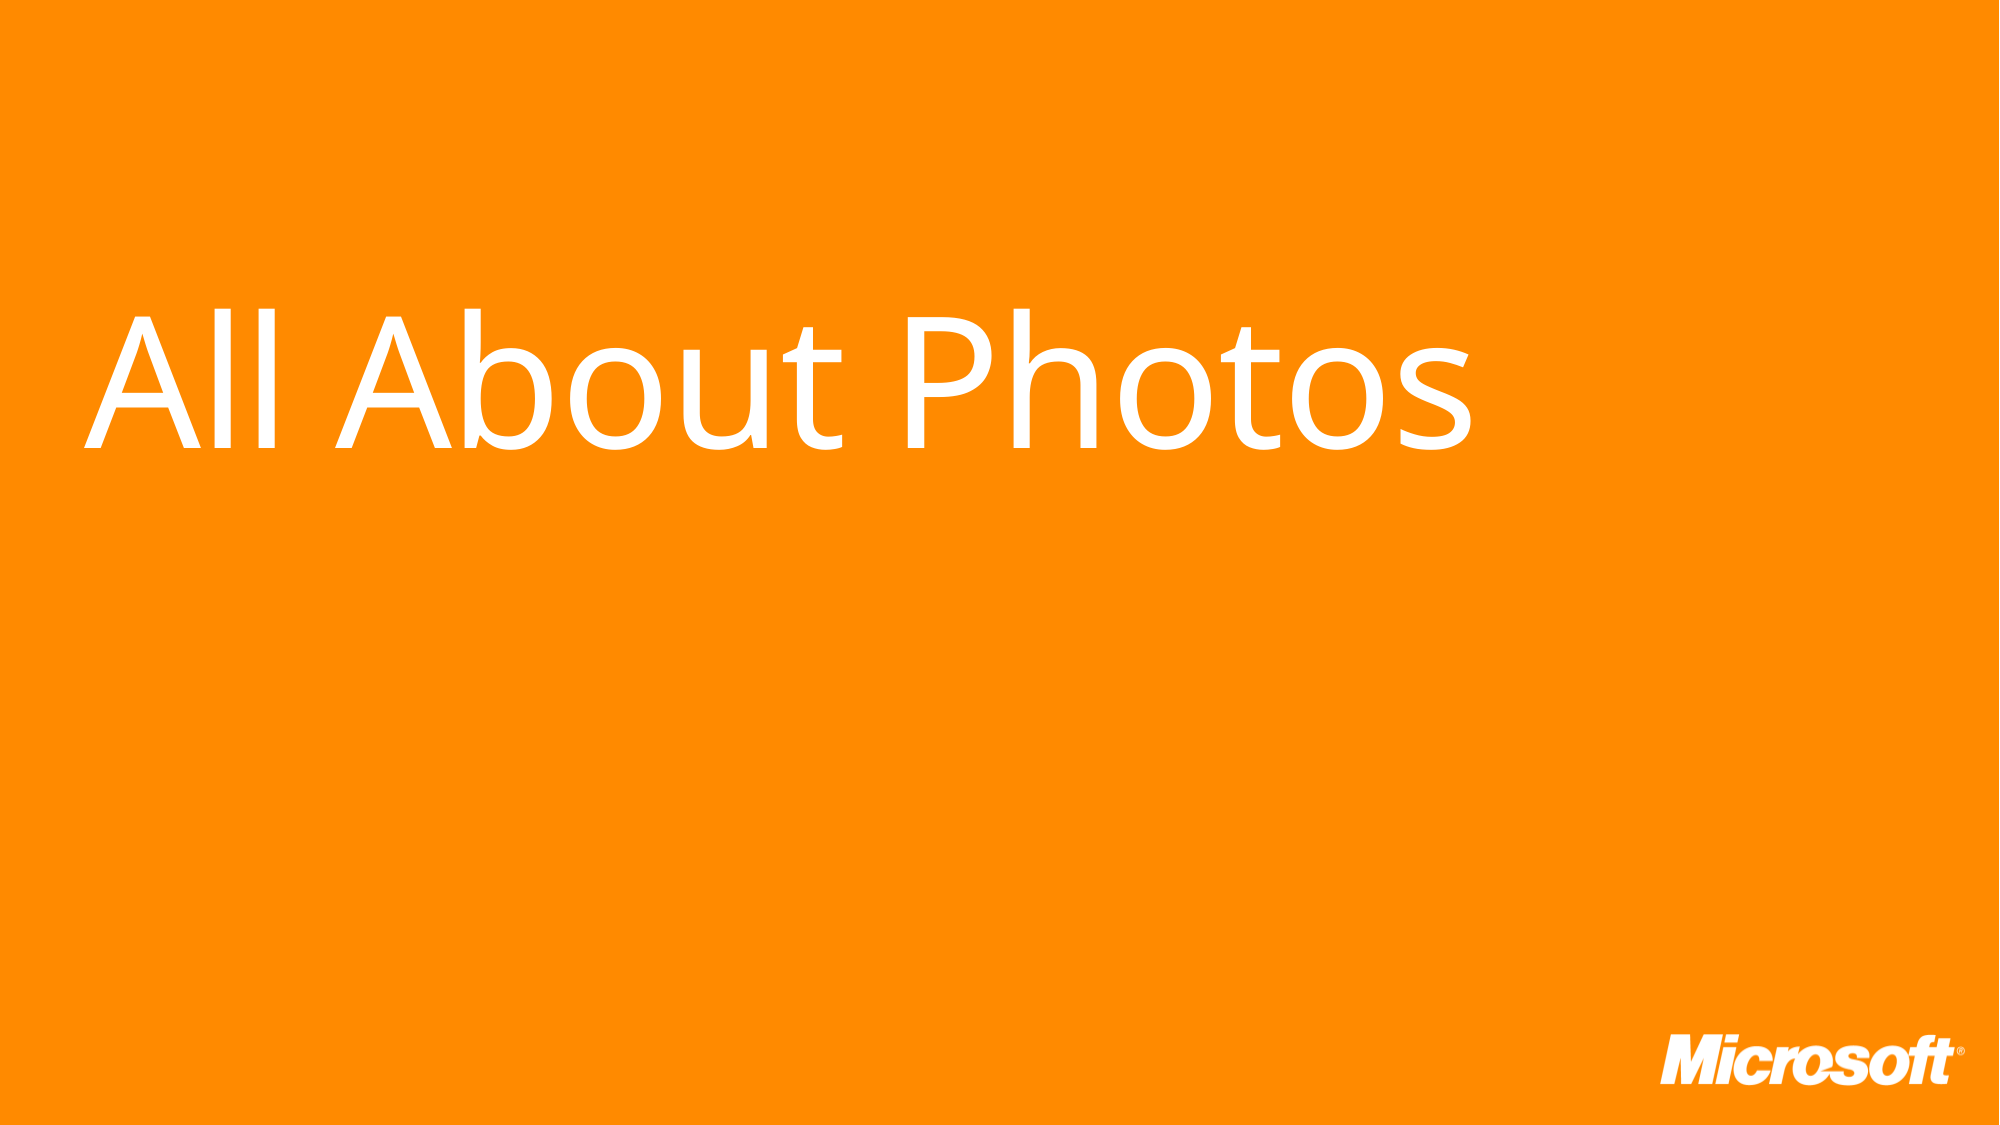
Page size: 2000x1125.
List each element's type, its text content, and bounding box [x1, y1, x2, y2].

picture [1660, 1034, 1967, 1087]
list All About Photos [84, 290, 1926, 490]
